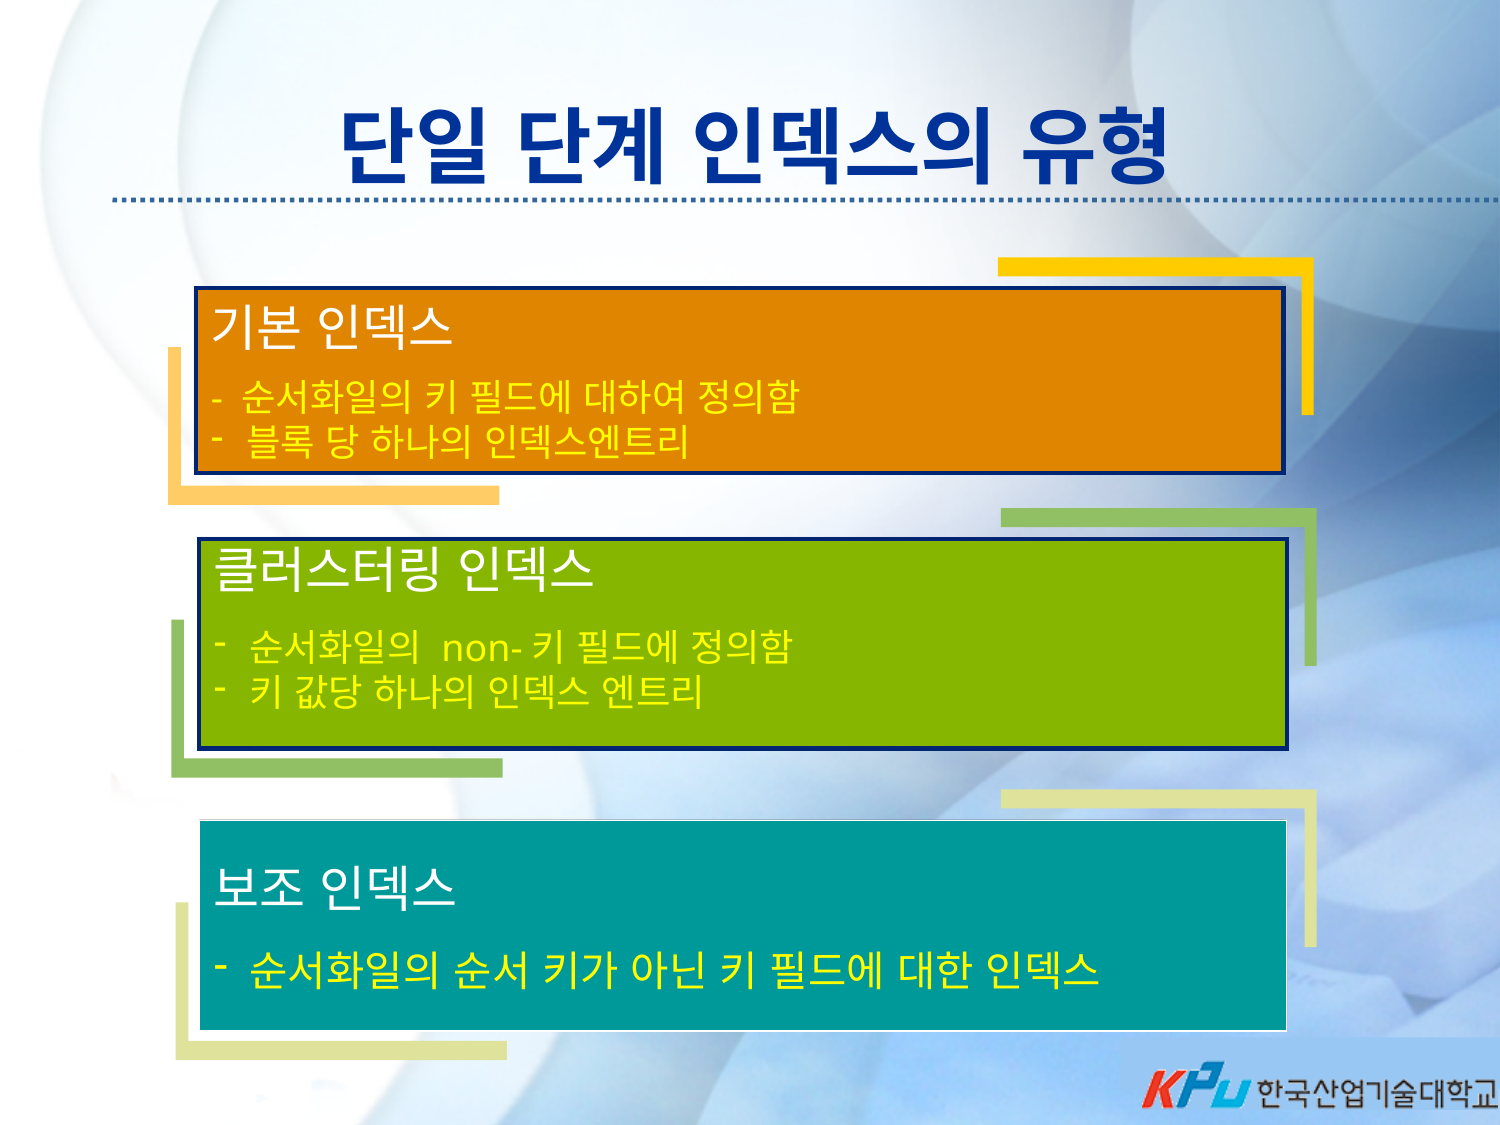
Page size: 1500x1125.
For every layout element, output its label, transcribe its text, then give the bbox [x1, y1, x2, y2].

text_box [1000, 508, 1317, 666]
text_box [171, 619, 503, 778]
text_box 클러스터링 인덱스 순서화일의 non-키 필드에 정의함 키 값당 하나의 인덱스 엔트리 [199, 538, 1287, 749]
text_box 기본 인덱스 - 순서화일의 키 필드에 대하여 정의함 블록 당 하나의 인덱스엔트리 [196, 288, 1284, 473]
title 단일 단계 인덱스의 유형 [112, 99, 1401, 188]
picture [0, 0, 1500, 1125]
text_box [175, 902, 507, 1061]
text_box [997, 257, 1314, 416]
text_box [168, 347, 500, 505]
text_box [1000, 789, 1317, 948]
text_box 보조 인덱스 순서화일의 순서 키가 아닌 키 필드에 대한 인덱스 [199, 820, 1287, 1032]
